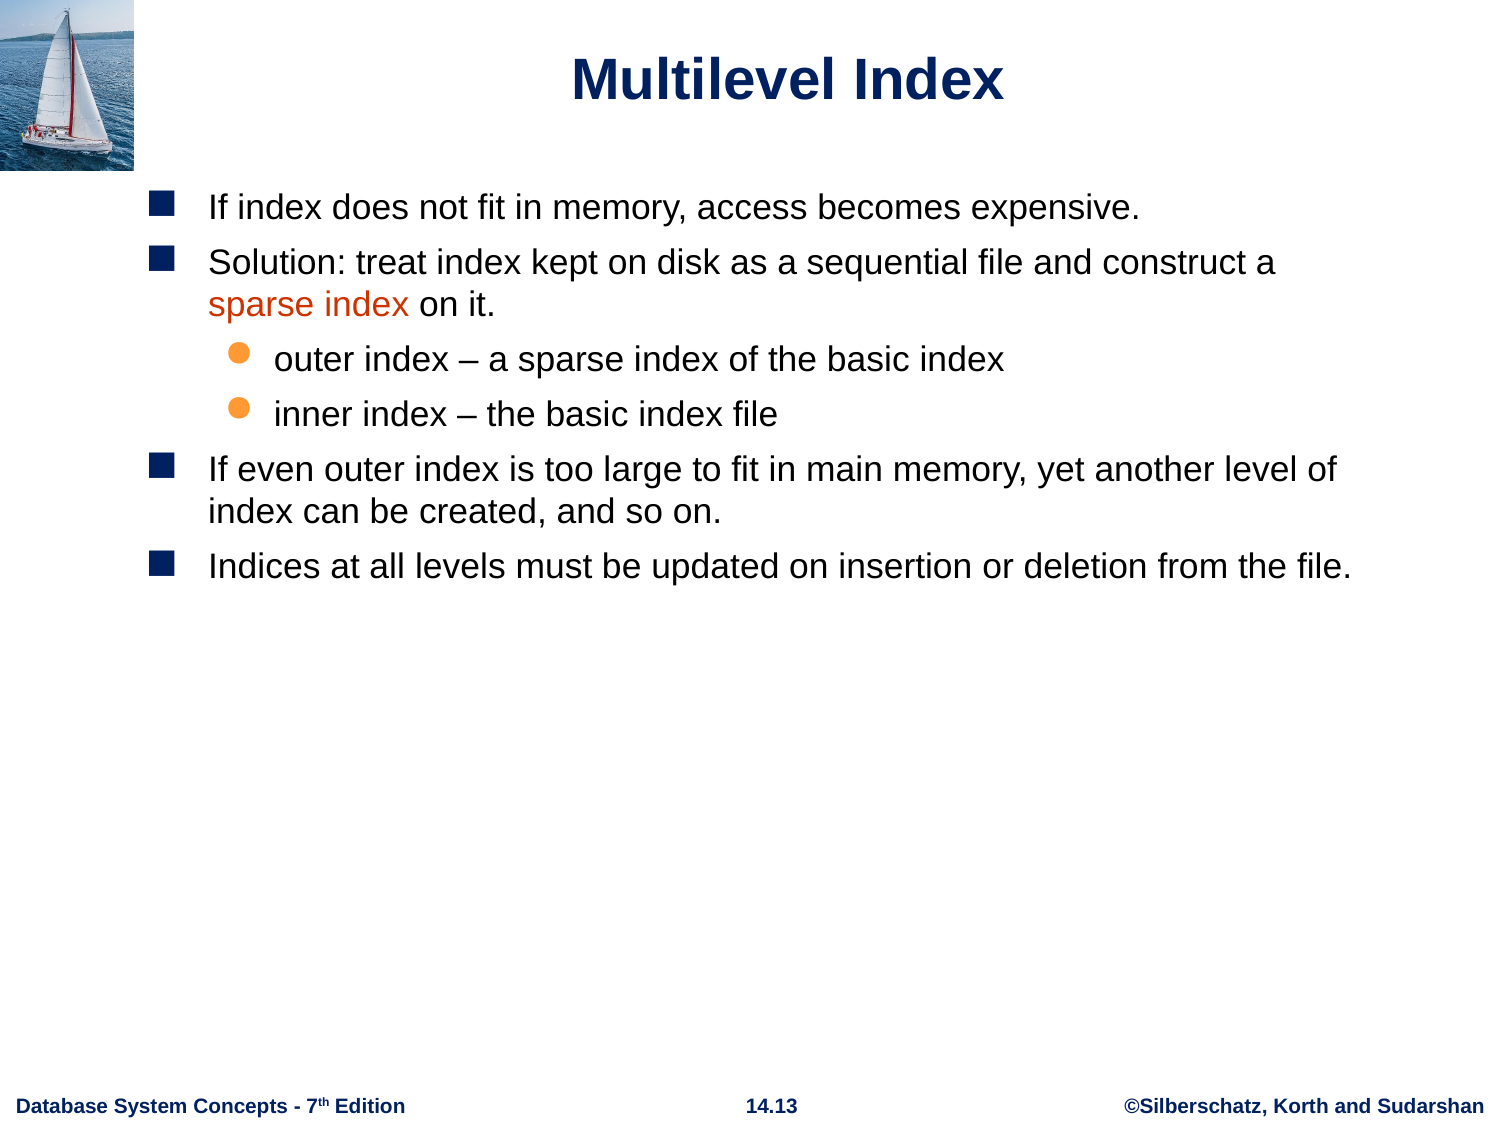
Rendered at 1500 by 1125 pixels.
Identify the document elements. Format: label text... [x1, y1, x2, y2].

picture [0, 0, 134, 171]
list If index does not fit in memory, access becomes expensive. Solution: treat index kept on disk as a sequential file and construct a sparse index on it. outer index – a sparse index of the basic index inner index – the basic index file If even outer index is too large to fit in main memory, yet another level of index can be created, and so on. Indices at all levels must be updated on insertion or deletion from the file. [136, 176, 1400, 1016]
title Multilevel Index [125, 18, 1452, 120]
